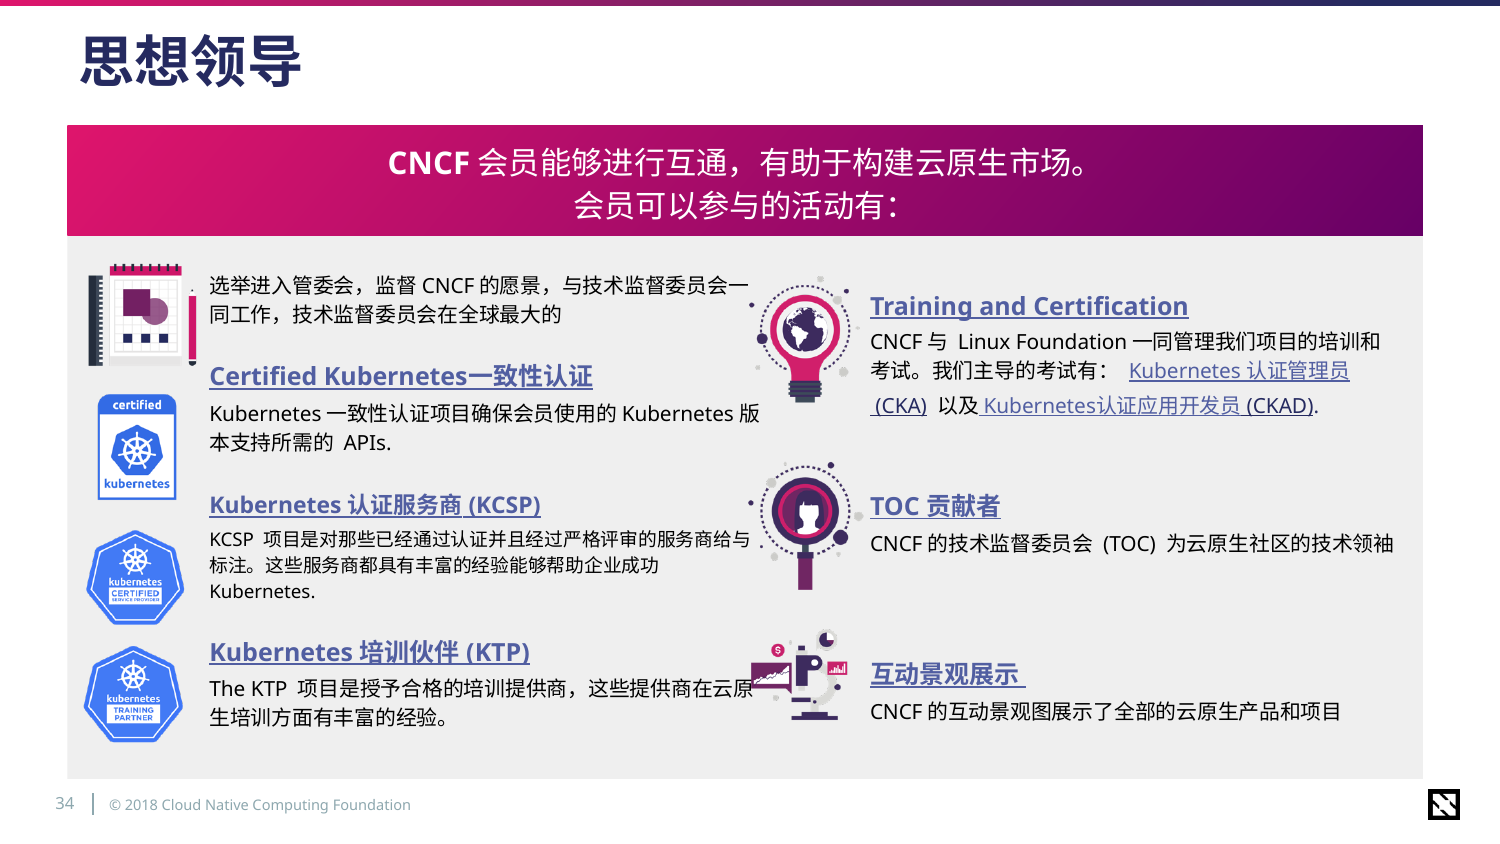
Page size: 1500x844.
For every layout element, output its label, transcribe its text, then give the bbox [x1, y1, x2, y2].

title 思想领导 [67, 27, 1483, 101]
picture [80, 640, 183, 746]
text_box 选举进入管委会，监督CNCF的愿景，与技术监督委员会一同工作，技术监督委员会在全球最大的 Certified Kubernetes一致性认证 Kubernetes一致性认证项目确保会员使用的Kubernetes版本支持所需的 APIs. Kubernetes 认证服务商 (KCSP) KCSP 项目是对那些已经通过认证并且经过严格评审的服务商给与标注。这些服务商都具有丰富的经验能够帮助企业成功Kubernetes. Kubernetes 培训伙伴 (KTP) The KTP 项目是授予合格的培训提供商，这些提供商在云原生培训方面有丰富的经验。 [194, 413, 784, 615]
text_box Training and Certification CNCF与 Linux Foundation一同管理我们项目的培训和考试。我们主导的考试有： Kubernetes 认证管理员 (CKA) 以及 Kubernetes认证应用开发员 (CKAD). TOC 贡献者 CNCF的技术监督委员会 (TOC) 为云原生社区的技术领袖 互动景观展示 CNCF的互动景观图展示了全部的云原生产品和项目 [855, 270, 1414, 693]
picture [73, 383, 195, 509]
picture [746, 622, 854, 729]
picture [83, 260, 205, 369]
text_box [67, 236, 1423, 779]
picture [744, 270, 866, 414]
picture [80, 528, 188, 630]
text_box CNCF会员能够进行互通，有助于构建云原生市场。 会员可以参与的活动有： [67, 125, 1423, 236]
picture [1428, 789, 1460, 820]
picture [744, 448, 866, 603]
